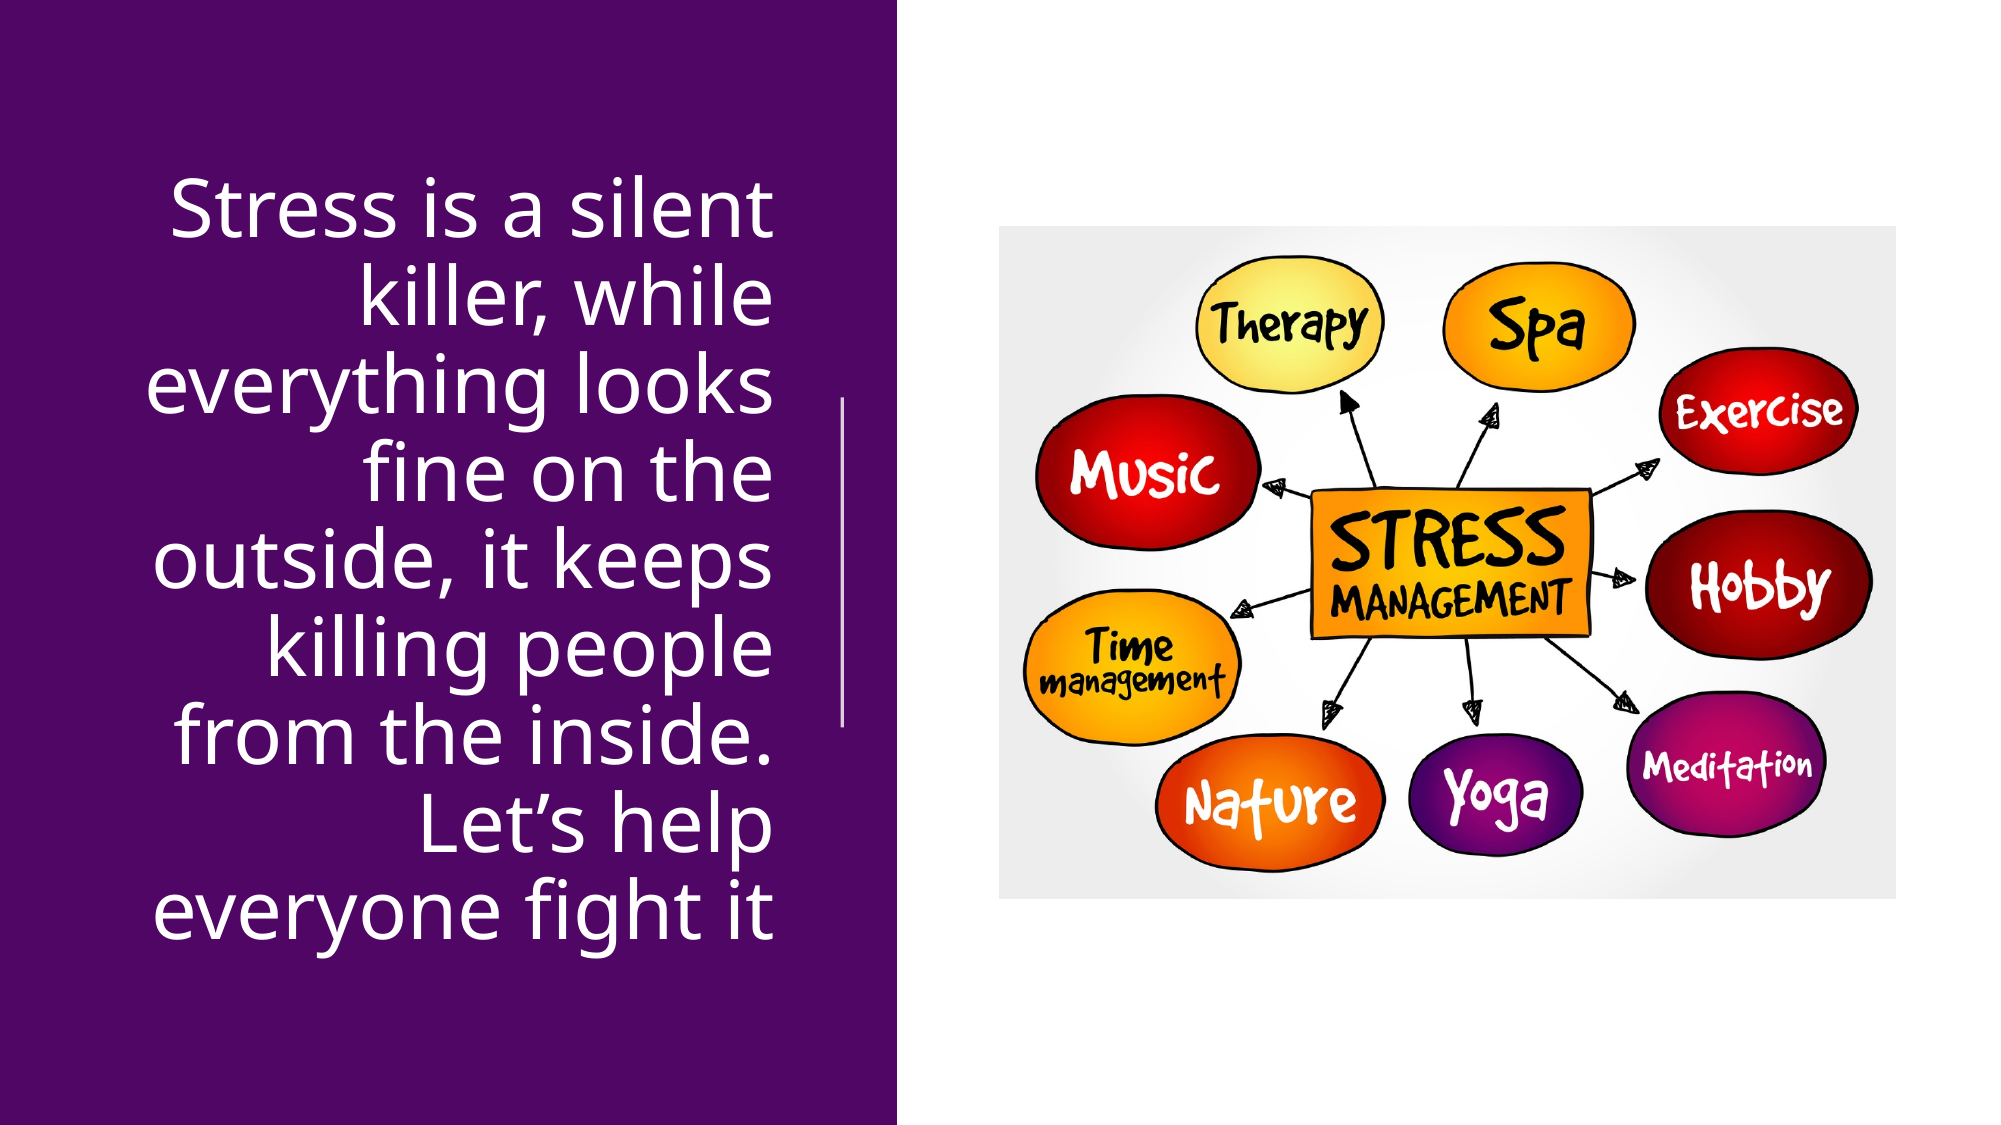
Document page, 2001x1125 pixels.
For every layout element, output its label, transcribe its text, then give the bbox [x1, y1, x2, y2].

picture [999, 226, 1896, 899]
title Stress is a silent killer, while everything looks fine on the outside, it keeps killing people from the inside. Let’s help everyone fight it [106, 104, 791, 1020]
text_box [0, 0, 898, 1125]
